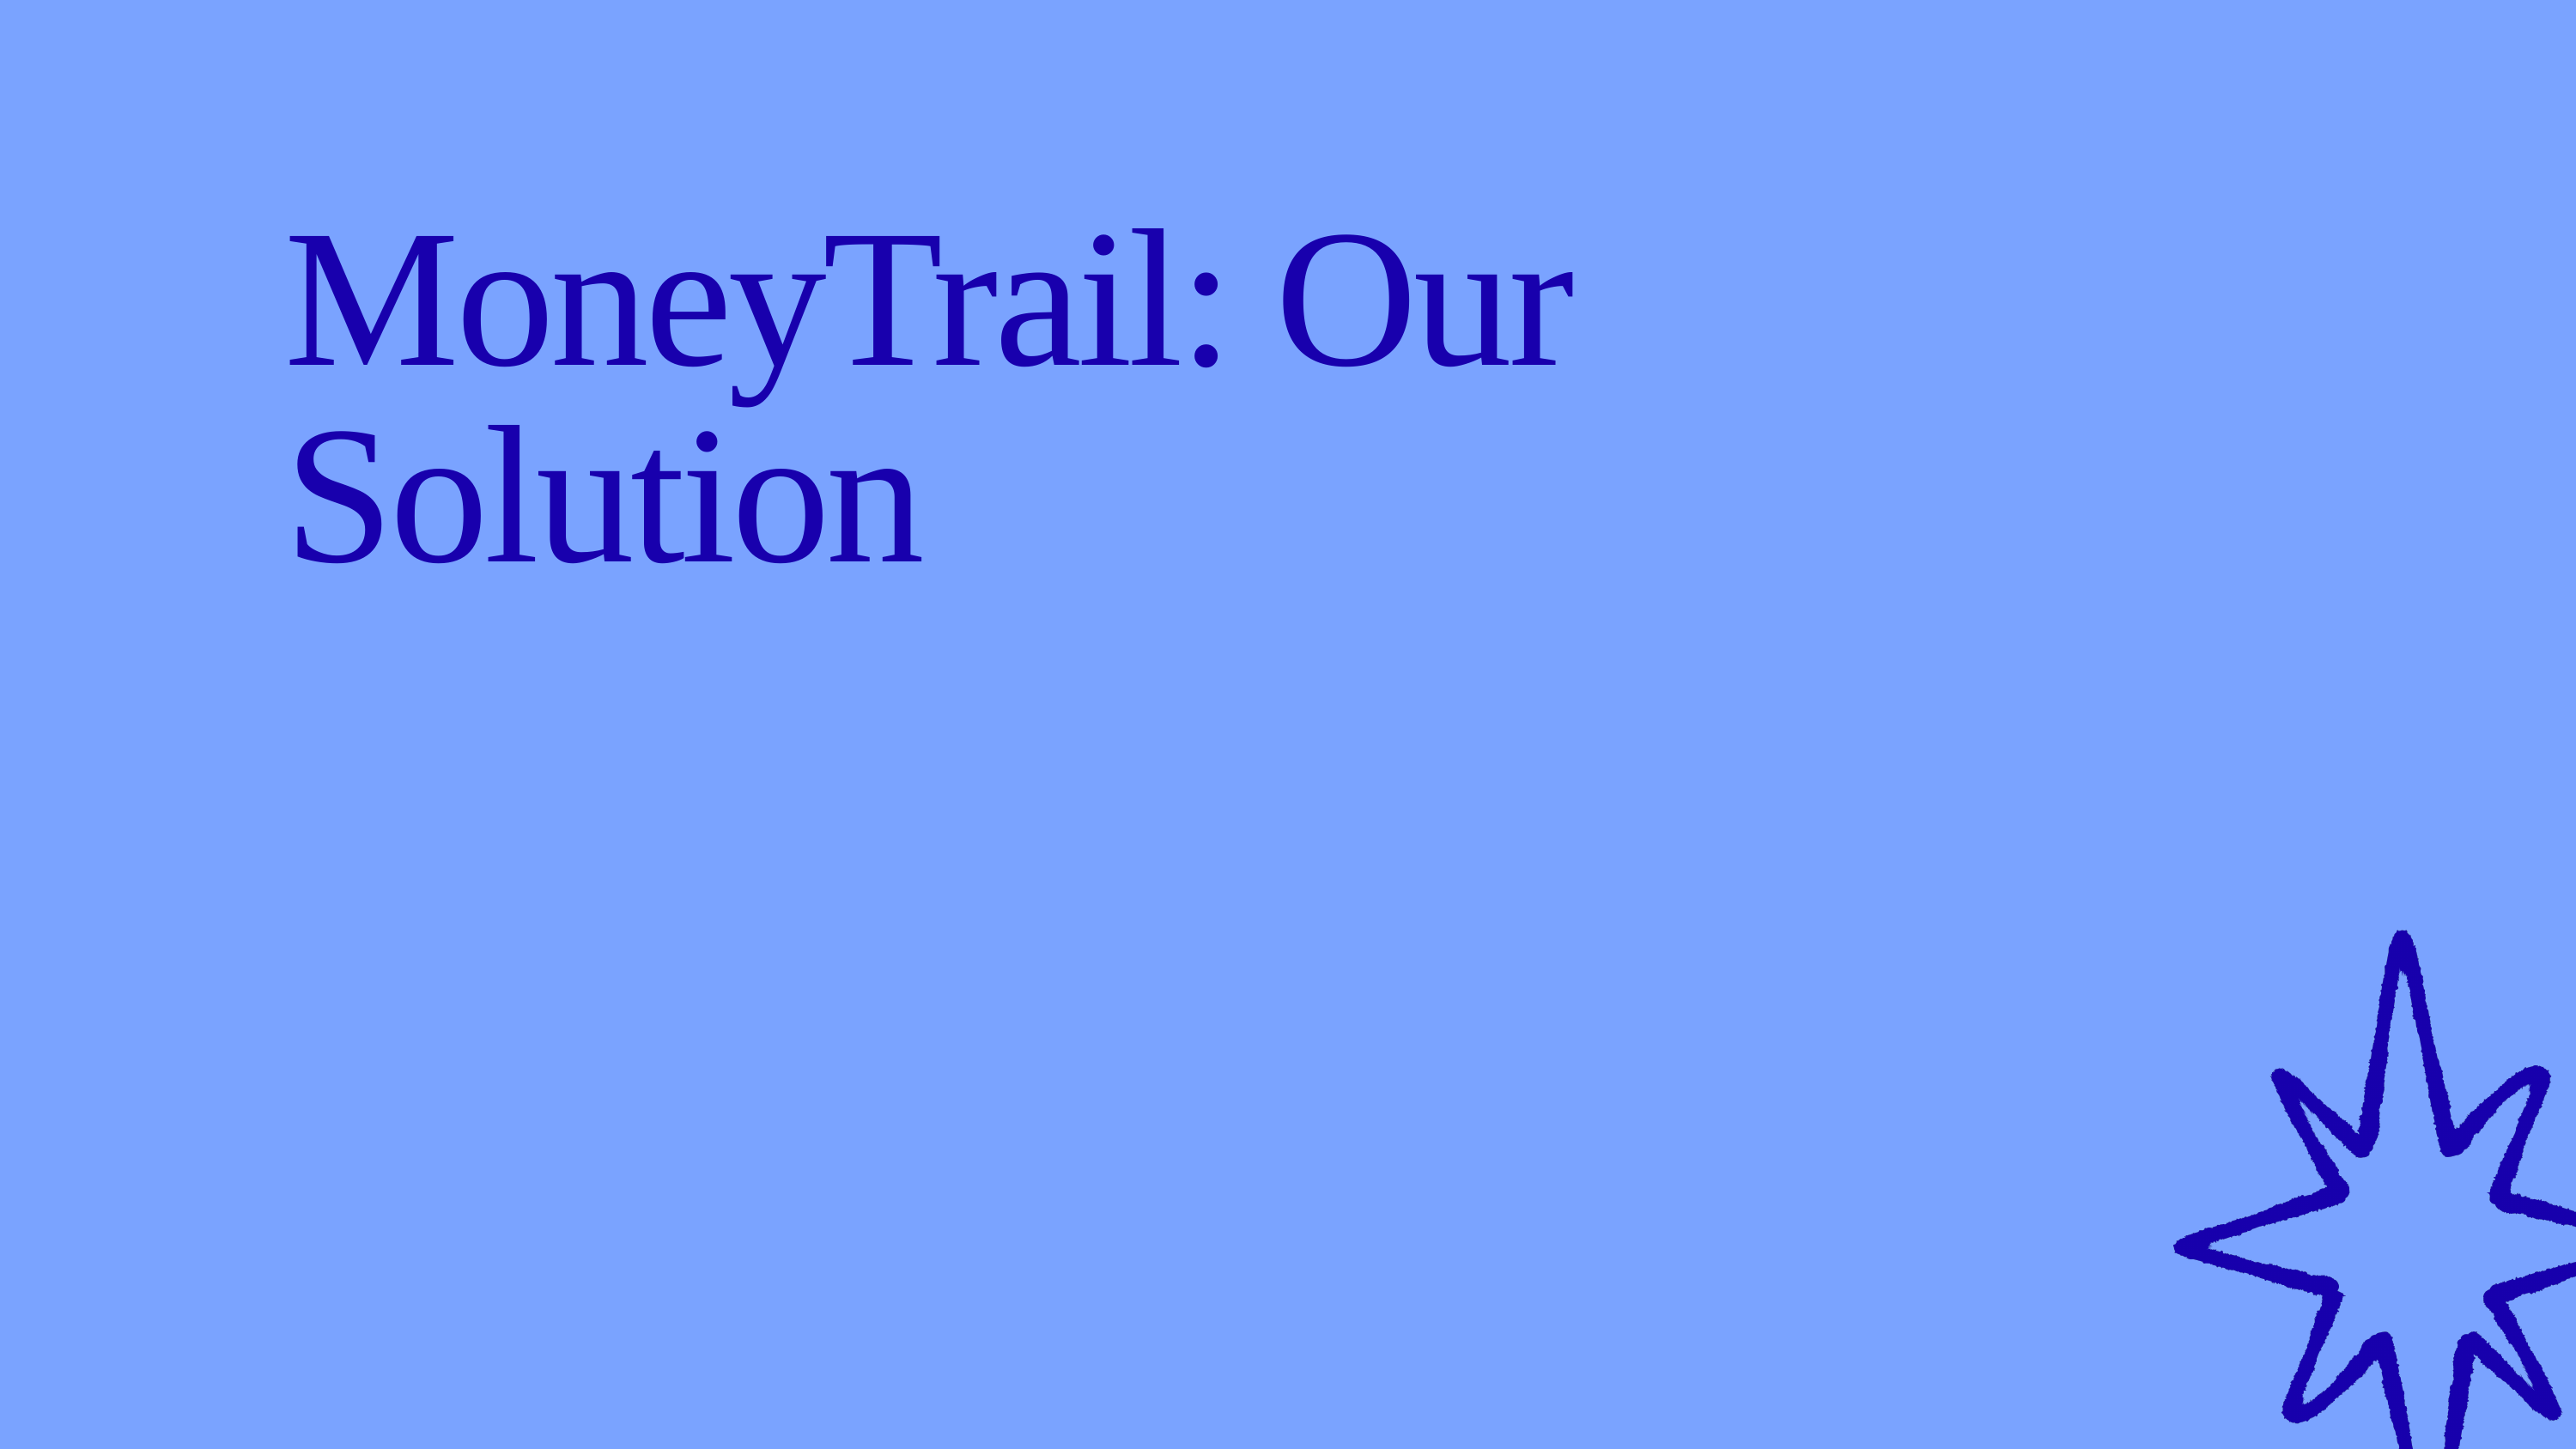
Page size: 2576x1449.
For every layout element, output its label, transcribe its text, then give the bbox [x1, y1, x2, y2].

text_box MoneyTrail: Our Solution [284, 208, 1661, 602]
text_box [2172, 930, 2576, 1449]
